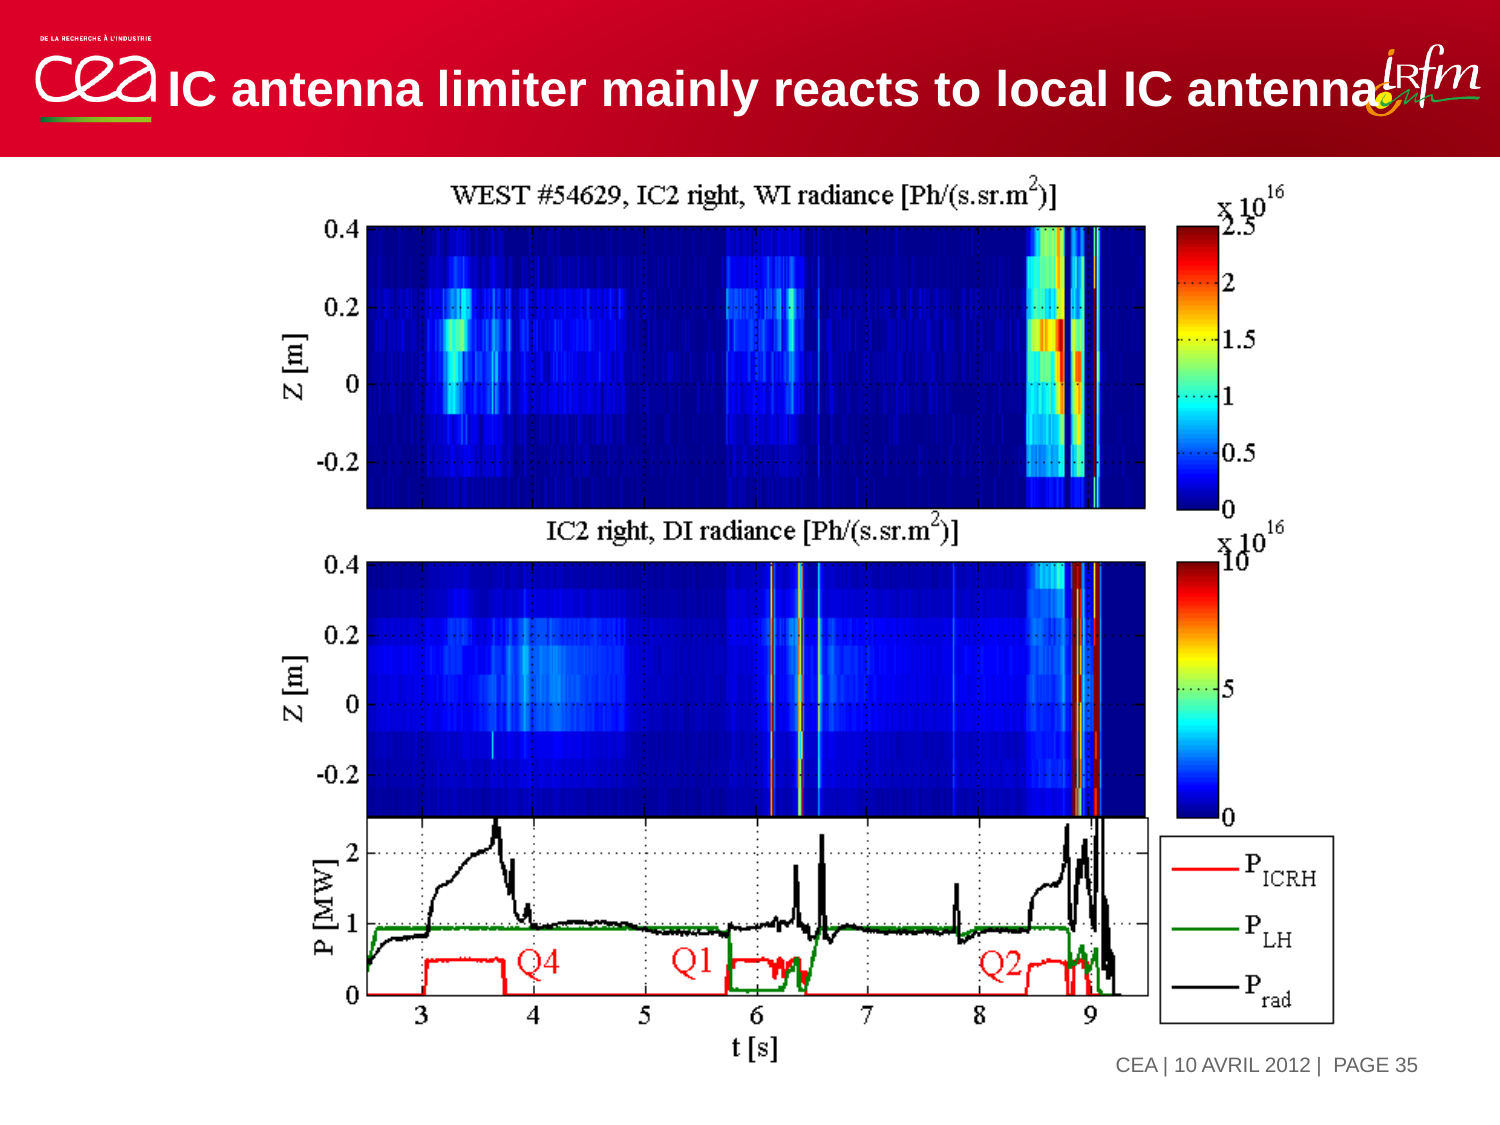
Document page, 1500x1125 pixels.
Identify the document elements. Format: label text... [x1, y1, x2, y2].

title IC antenna limiter mainly reacts to local IC antenna [159, 11, 1388, 161]
slide_number | PAGE 35 [1369, 1034, 1500, 1094]
picture [0, 0, 1500, 157]
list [218, 160, 1365, 1101]
